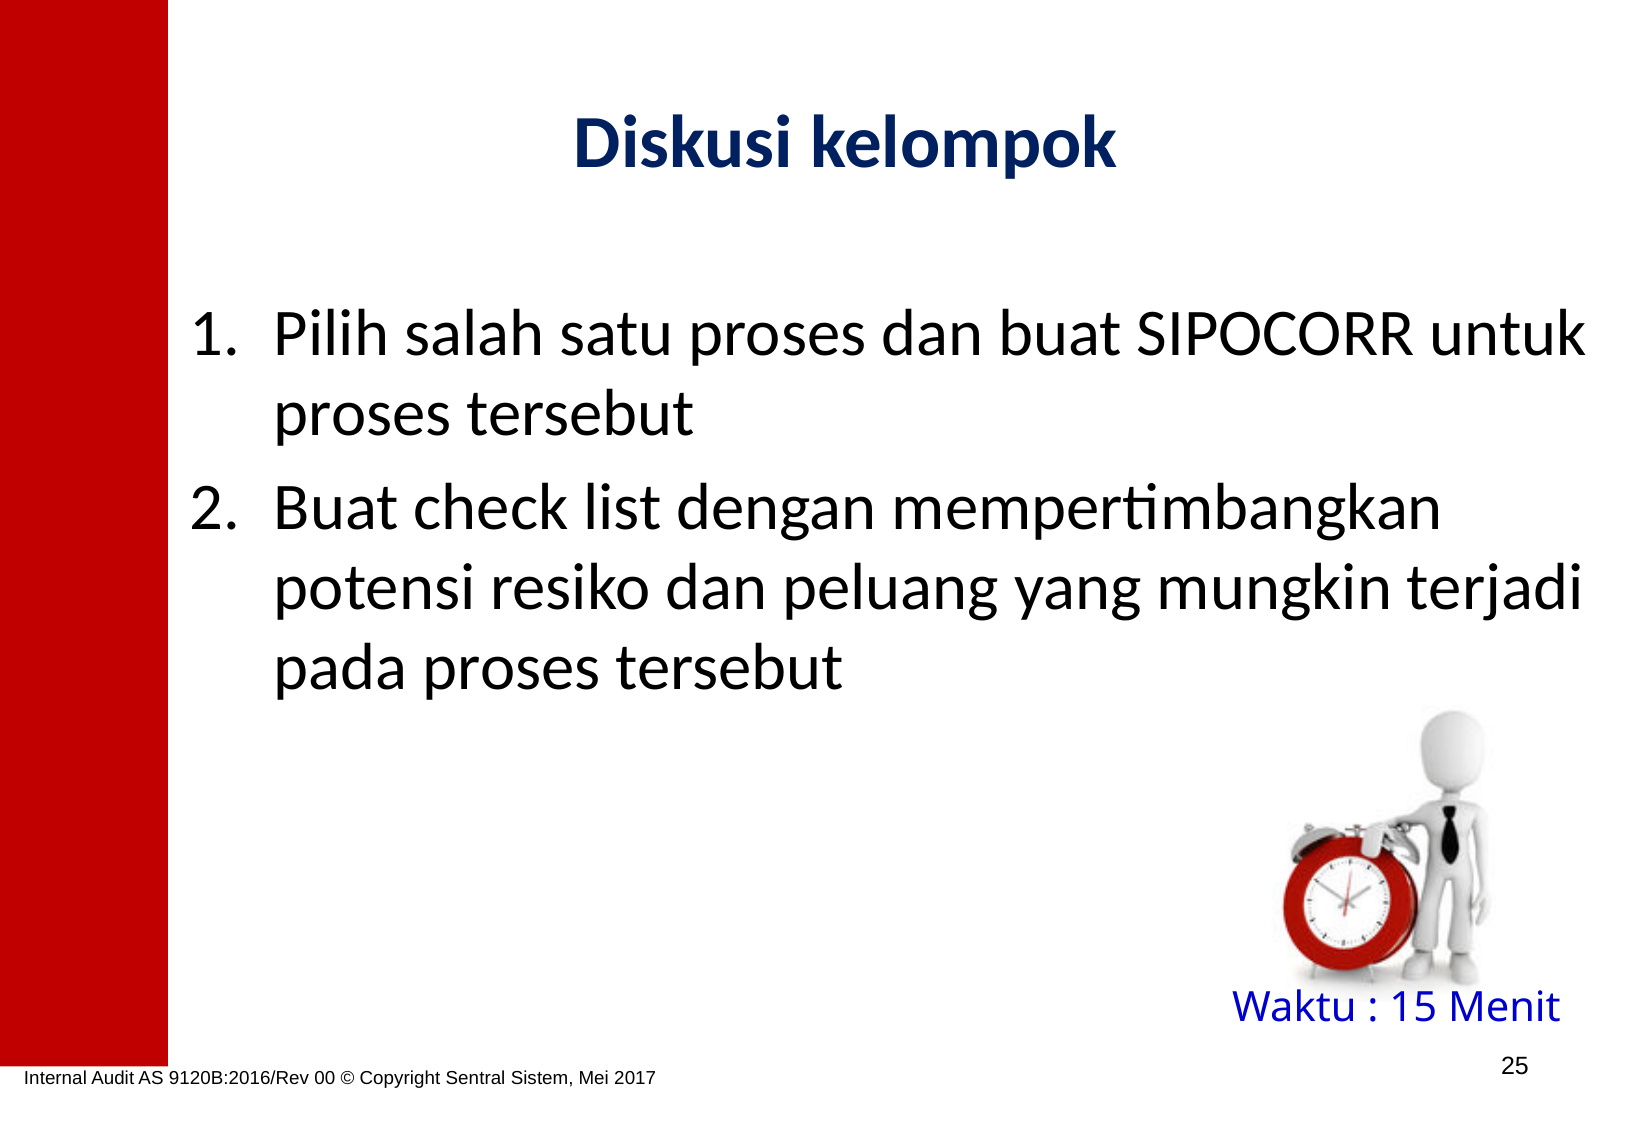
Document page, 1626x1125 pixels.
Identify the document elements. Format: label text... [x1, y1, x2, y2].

slide_number 25 [1164, 1042, 1544, 1103]
list Pilih salah satu proses dan buat SIPOCORR untuk proses tersebut Buat check list dengan mempertimbangkan potensi resiko dan peluang yang mungkin terjadi pada proses tersebut [174, 281, 1617, 1008]
picture [1258, 703, 1557, 1002]
text_box [0, 0, 170, 1068]
text_box Waktu : 15 Menit [1167, 972, 1625, 1038]
title Diskusi kelompok [185, 44, 1507, 232]
